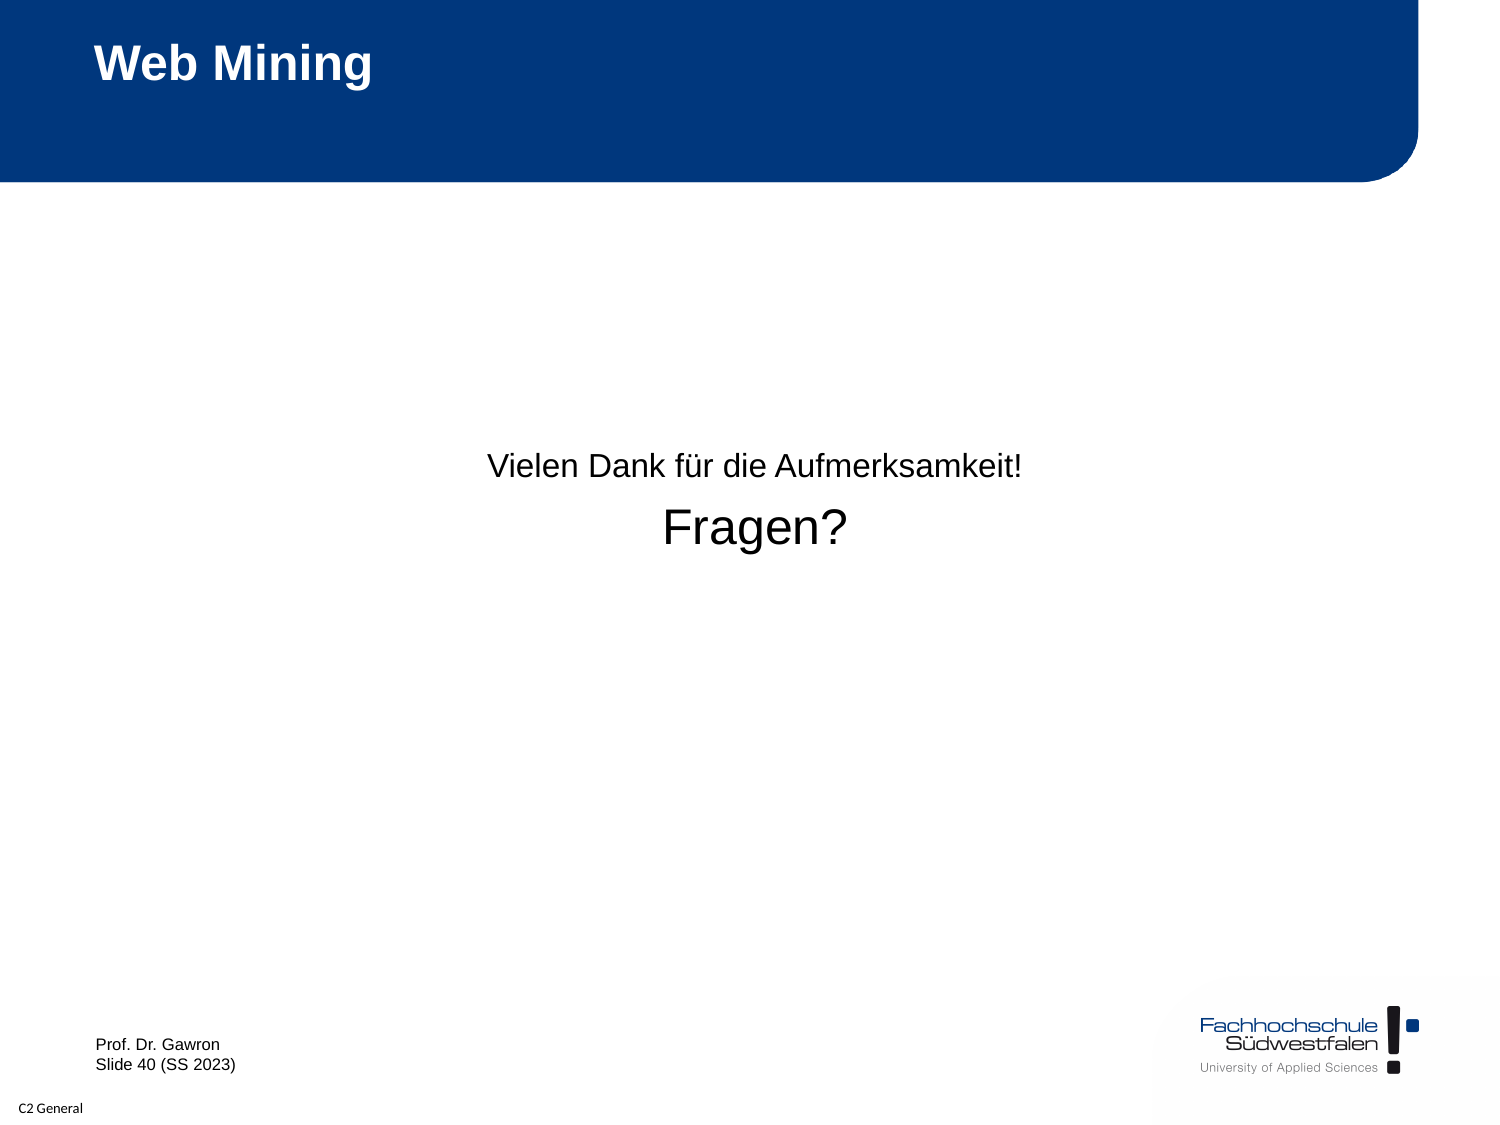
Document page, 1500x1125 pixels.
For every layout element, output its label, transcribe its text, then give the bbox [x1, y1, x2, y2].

picture [1152, 976, 1500, 1125]
title Web Mining [93, 30, 1417, 91]
picture [0, 0, 1419, 183]
list Vielen Dank für die Aufmerksamkeit! Fragen? [94, 237, 1417, 981]
